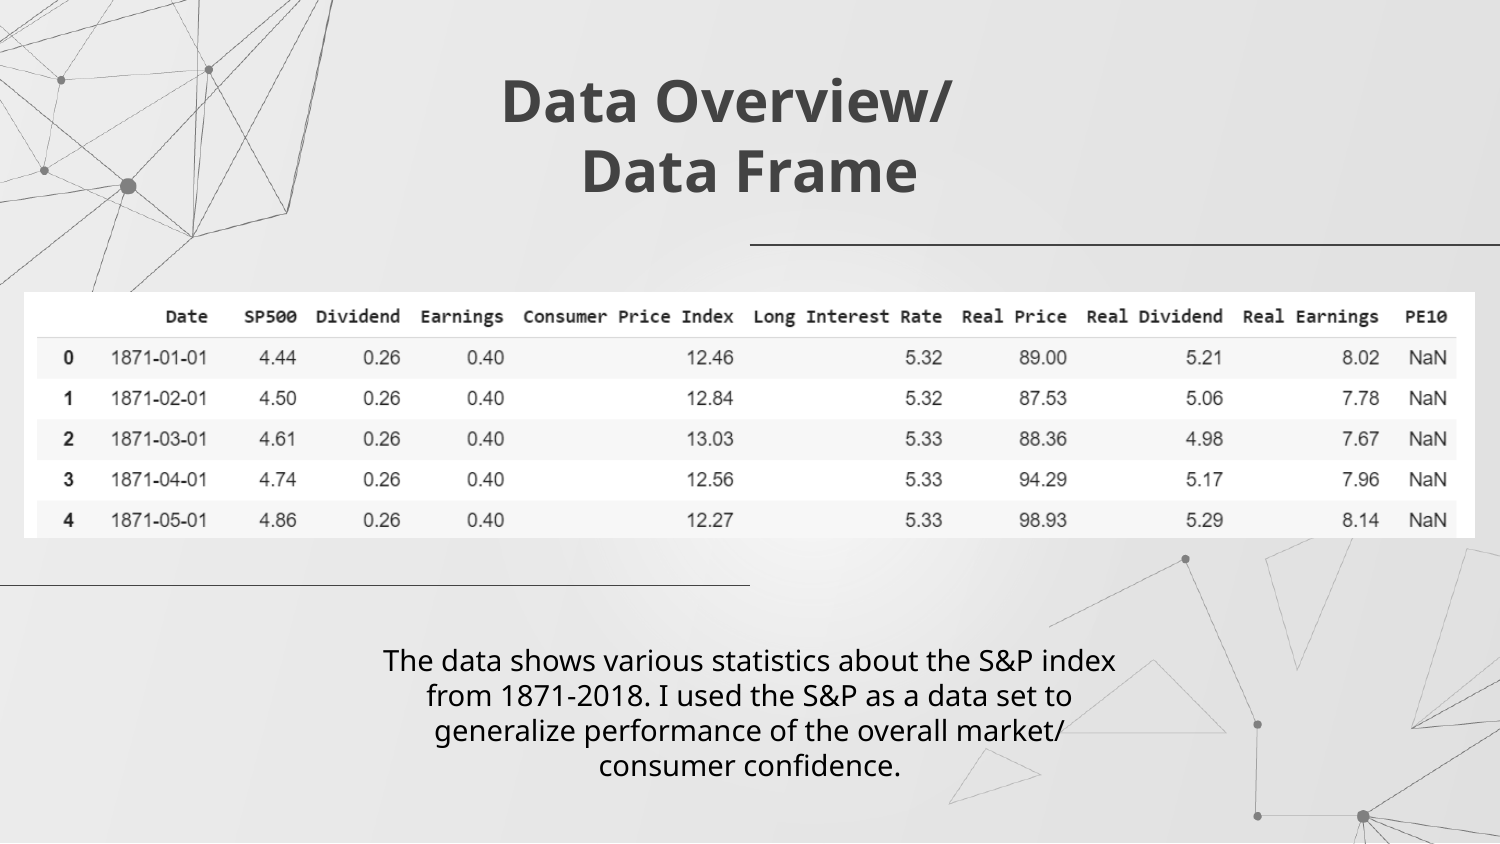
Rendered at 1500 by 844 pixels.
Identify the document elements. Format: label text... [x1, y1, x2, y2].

title Data Overview/ Data Frame [448, 31, 1052, 220]
text_box The data shows various statistics about the S&P index from 1871-2018. I used the S&P as a data set to generalize performance of the overall market/ consumer confidence. [347, 626, 1152, 764]
picture [0, 0, 1500, 844]
